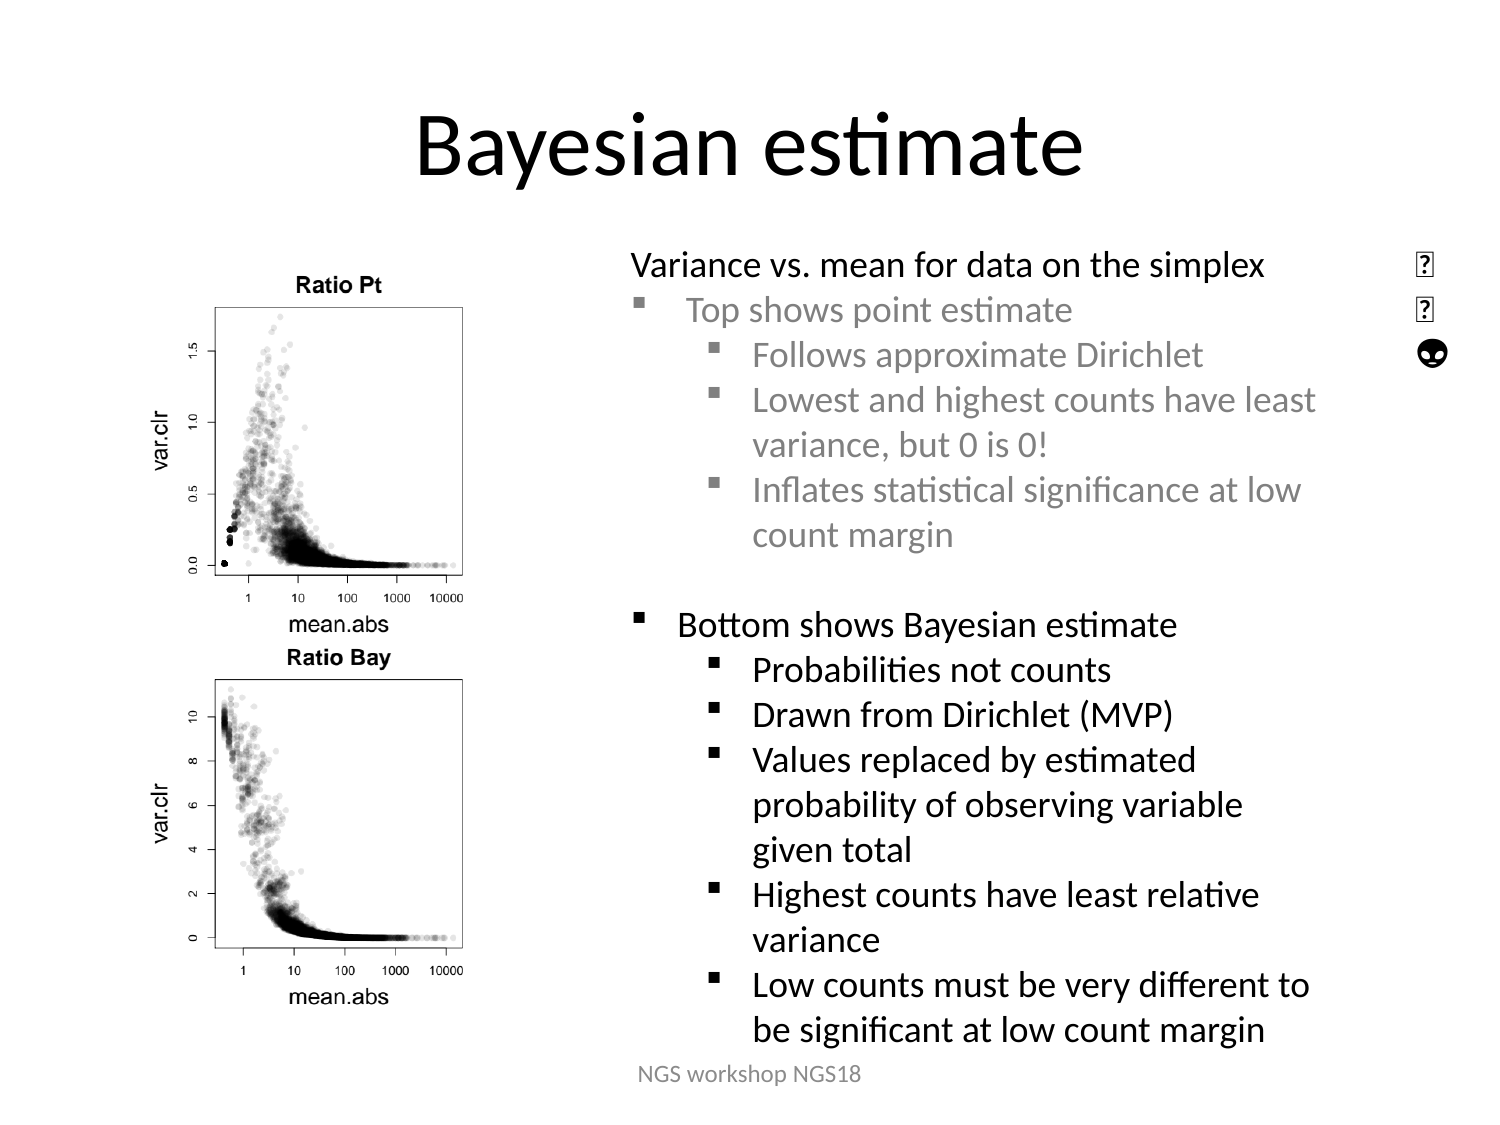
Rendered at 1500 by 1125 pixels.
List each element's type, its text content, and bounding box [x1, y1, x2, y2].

text_box Variance vs. mean for data on the simplex Top shows point estimate Follows approximate Dirichlet Lowest and highest counts have least variance, but 0 is 0! Inflates statistical significance at low count margin Bottom shows Bayesian estimate Probabilities not counts Drawn from Dirichlet (MVP) Values replaced by estimated probability of observing variable given total Highest counts have least relative variance Low counts must be very different to be significant at low count margin [615, 232, 1334, 1058]
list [141, 262, 474, 1006]
text_box 🐯 🐞 👽 [1400, 232, 1482, 383]
footer NGS workshop NGS18 [512, 1042, 988, 1103]
title Bayesian estimate [75, 45, 1425, 233]
